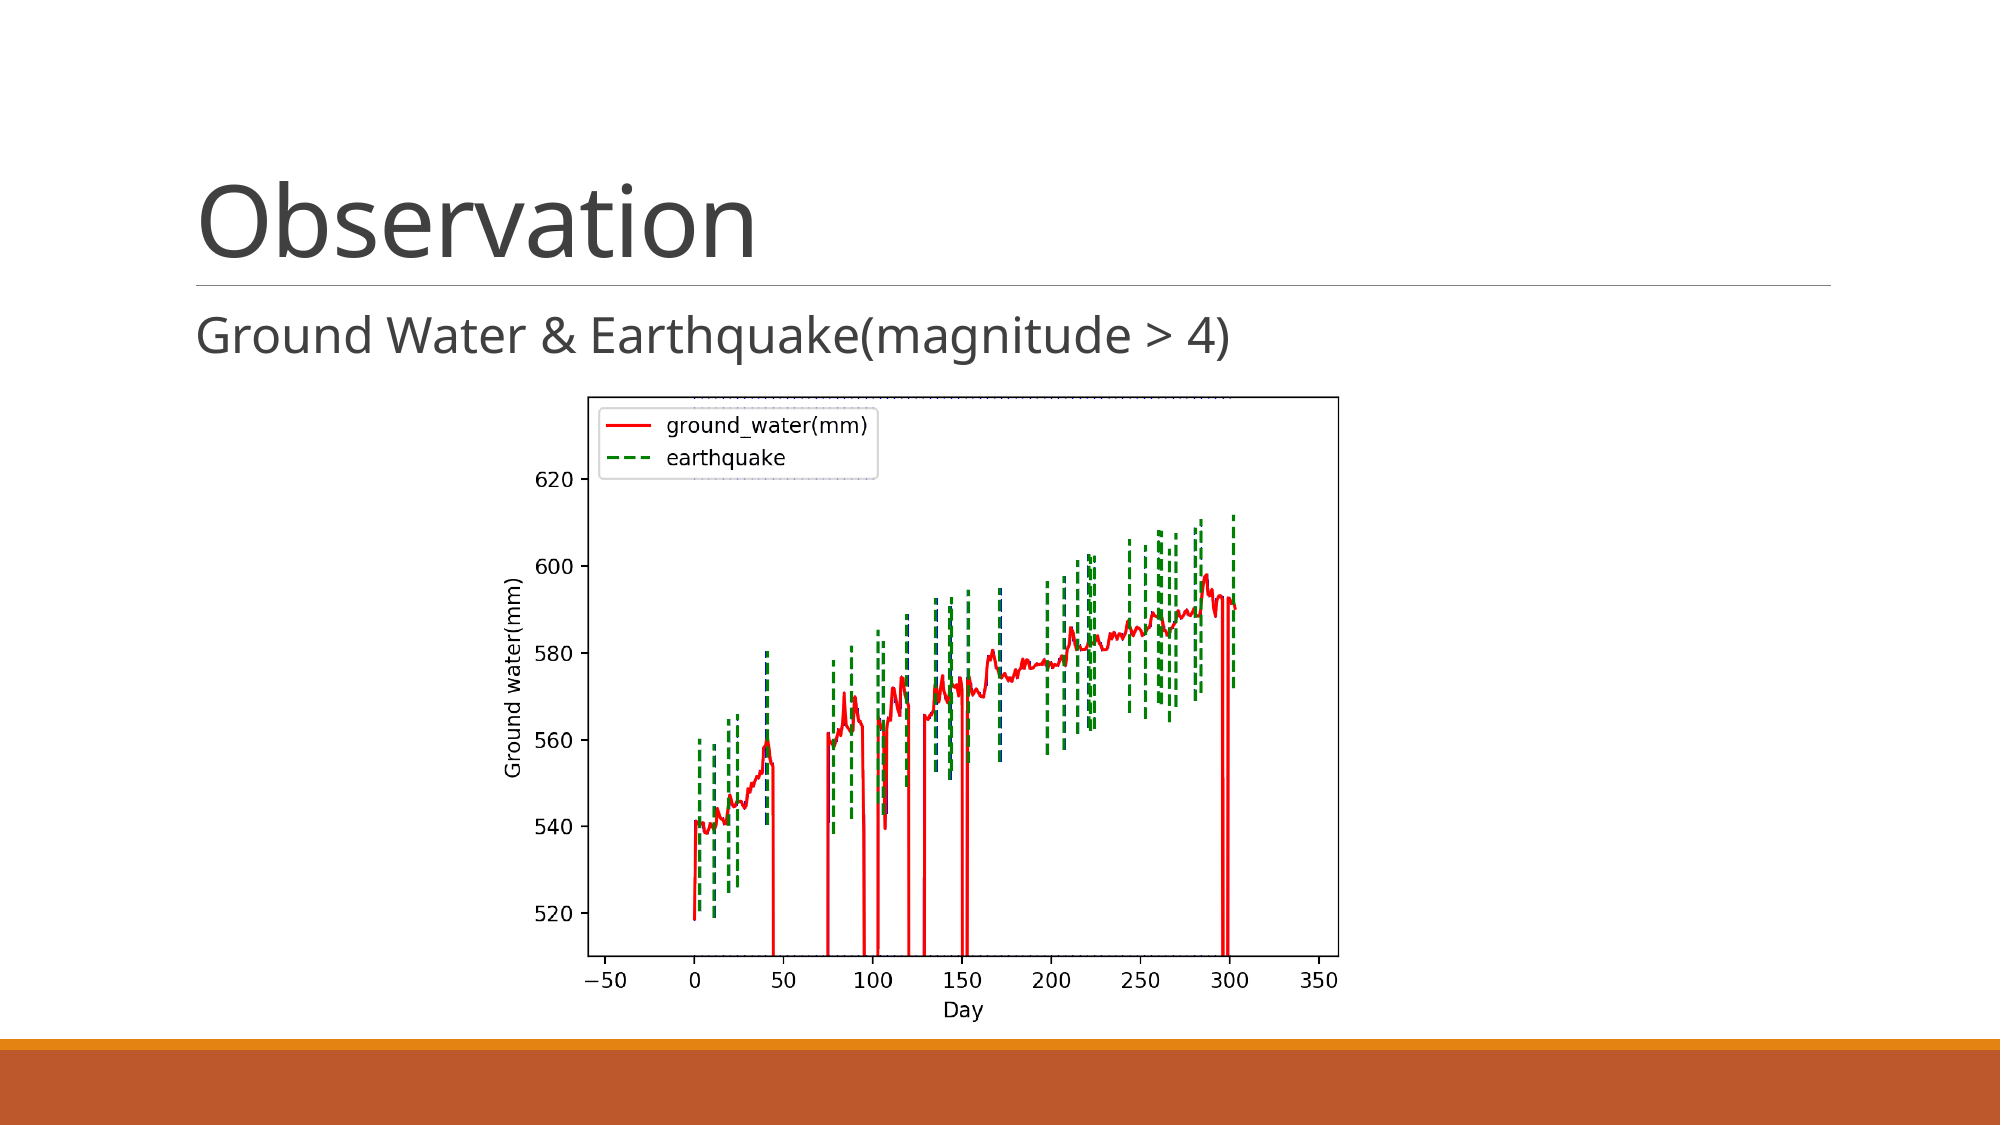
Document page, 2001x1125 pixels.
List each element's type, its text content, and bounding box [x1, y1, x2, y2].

list Ground Water & Earthquake(magnitude > 4) [180, 302, 1830, 963]
title Observation [180, 47, 1830, 285]
picture [467, 310, 1435, 1037]
